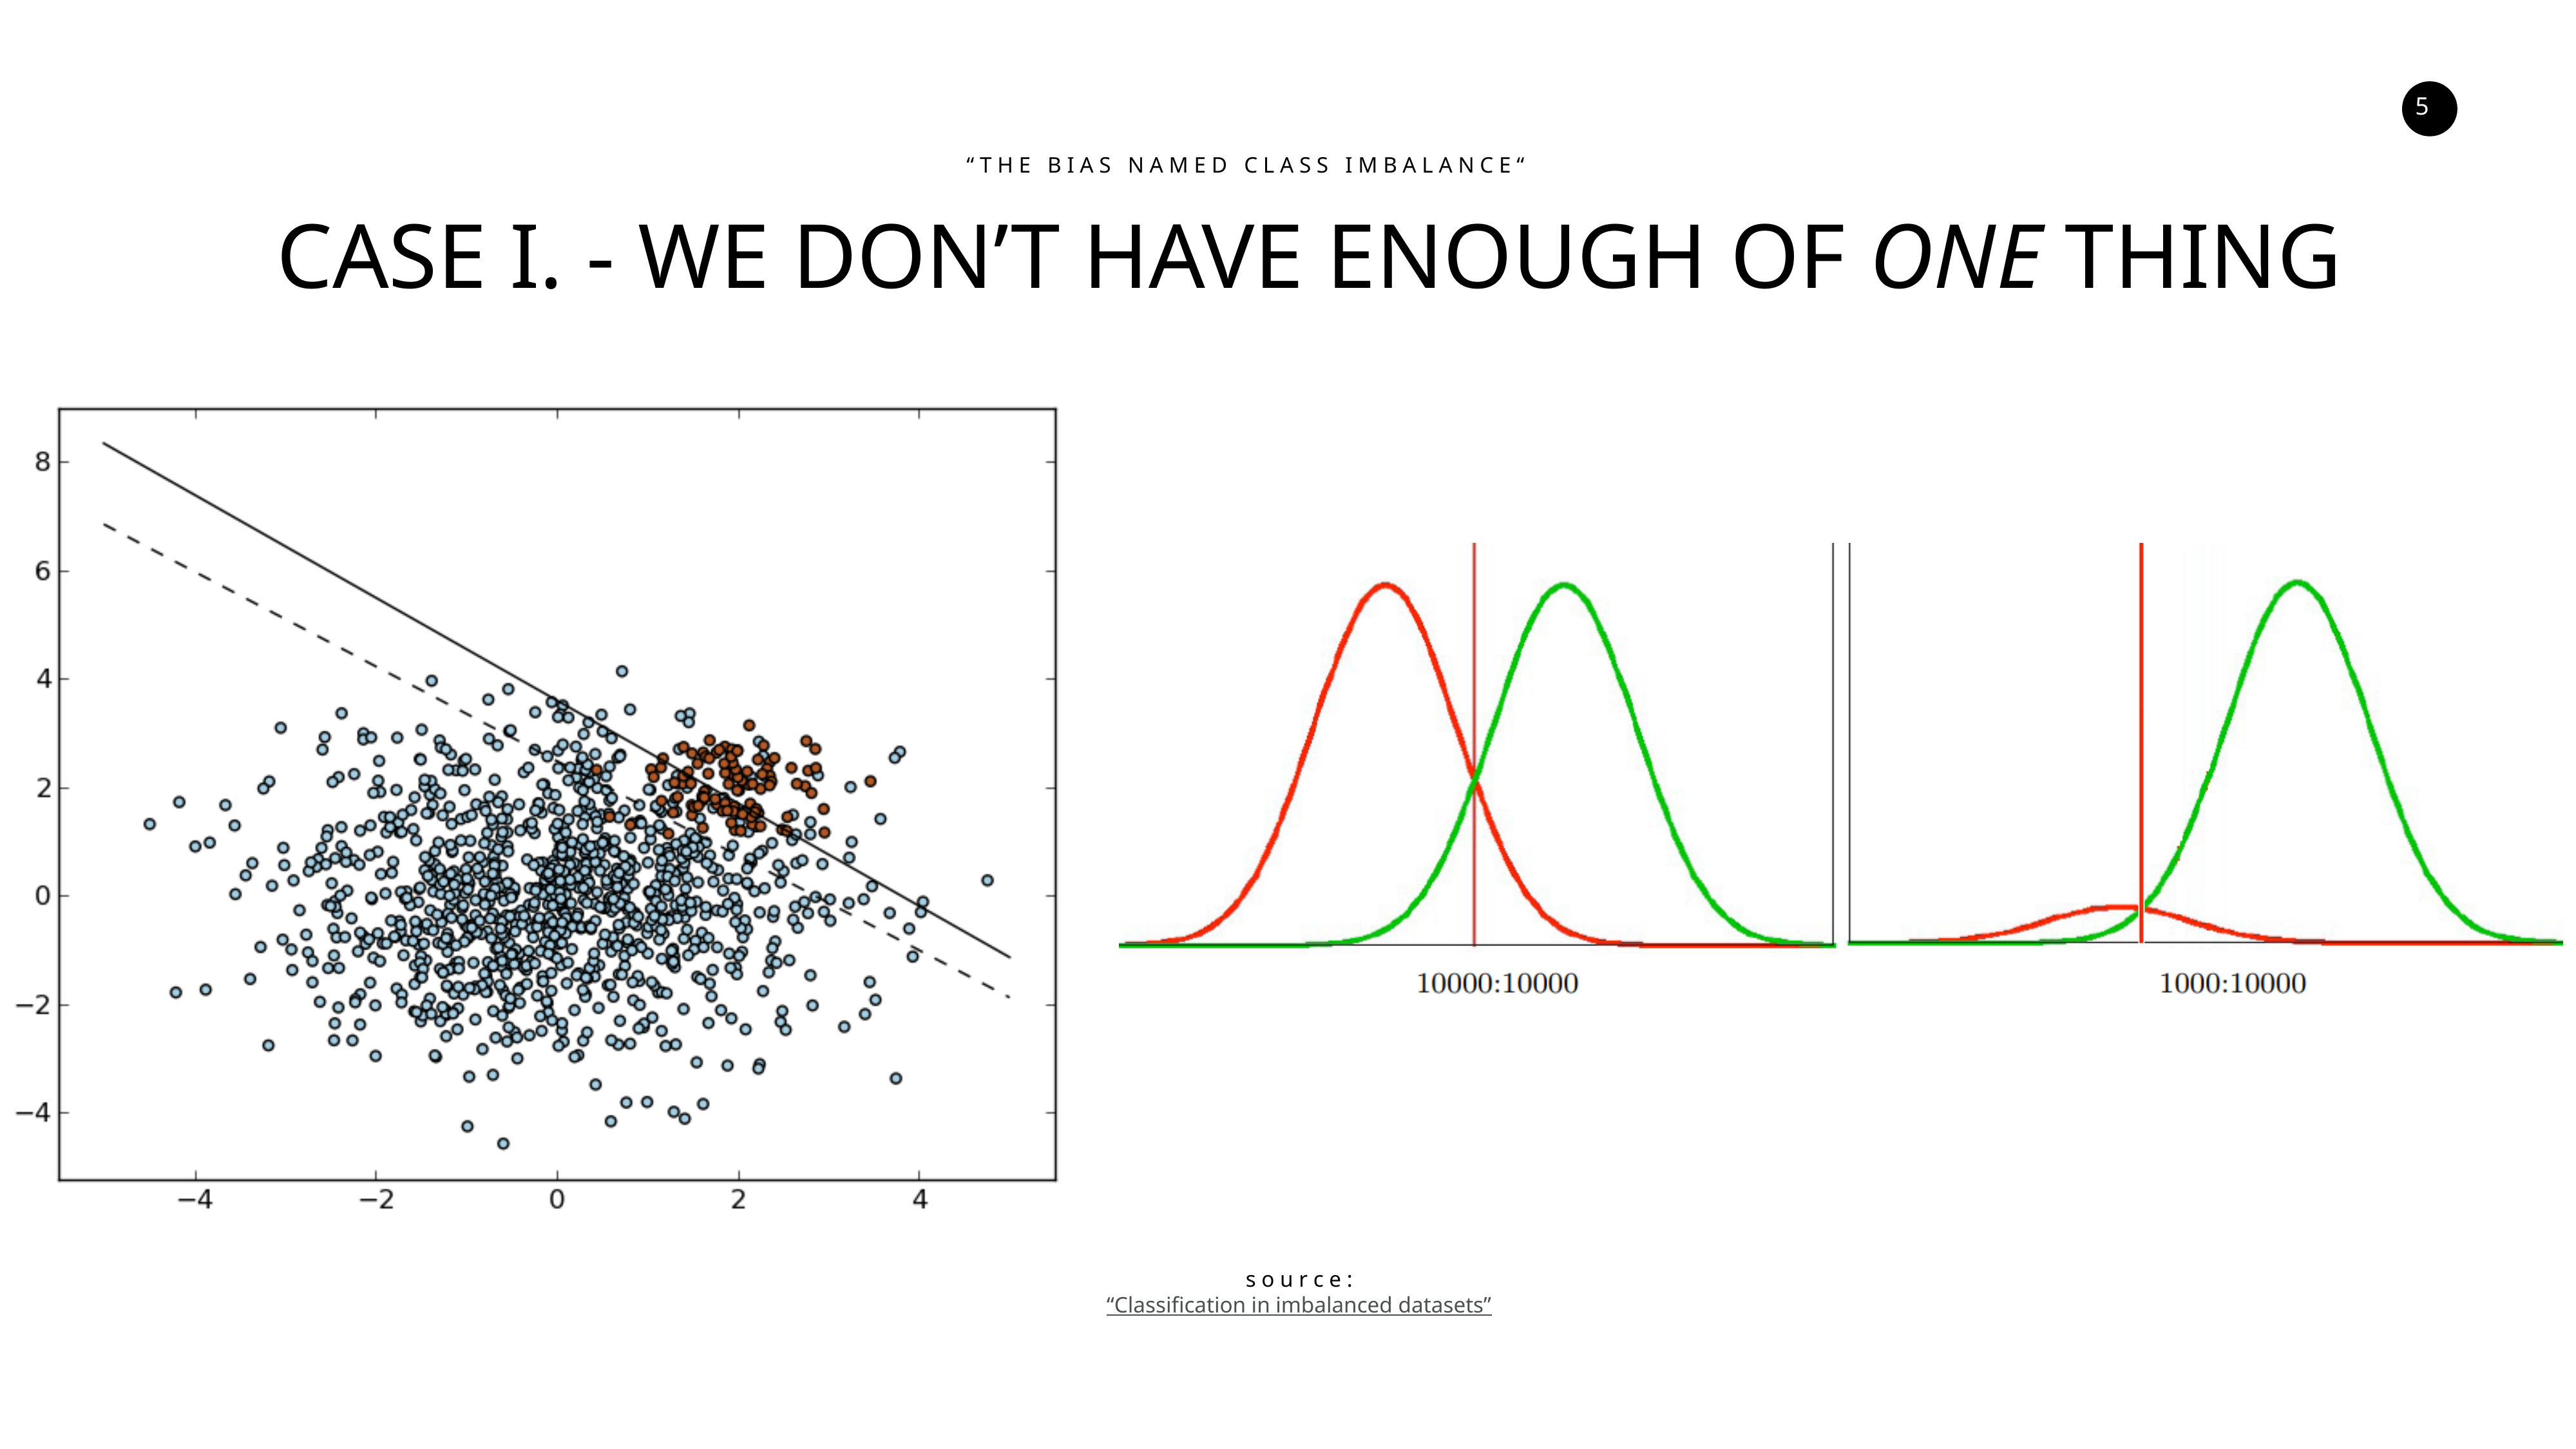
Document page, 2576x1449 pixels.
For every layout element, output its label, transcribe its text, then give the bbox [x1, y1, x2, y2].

text_box CASE I. - WE DON’T HAVE ENOUGH OF ONE THING [160, 194, 2458, 312]
picture [0, 312, 2564, 1277]
text_box “ T H E B I A S N A M E D C L A S S I M B A L A N C E “ [957, 146, 1619, 183]
text_box s o u r c e : “Classification in imbalanced datasets” [656, 1260, 1942, 1296]
